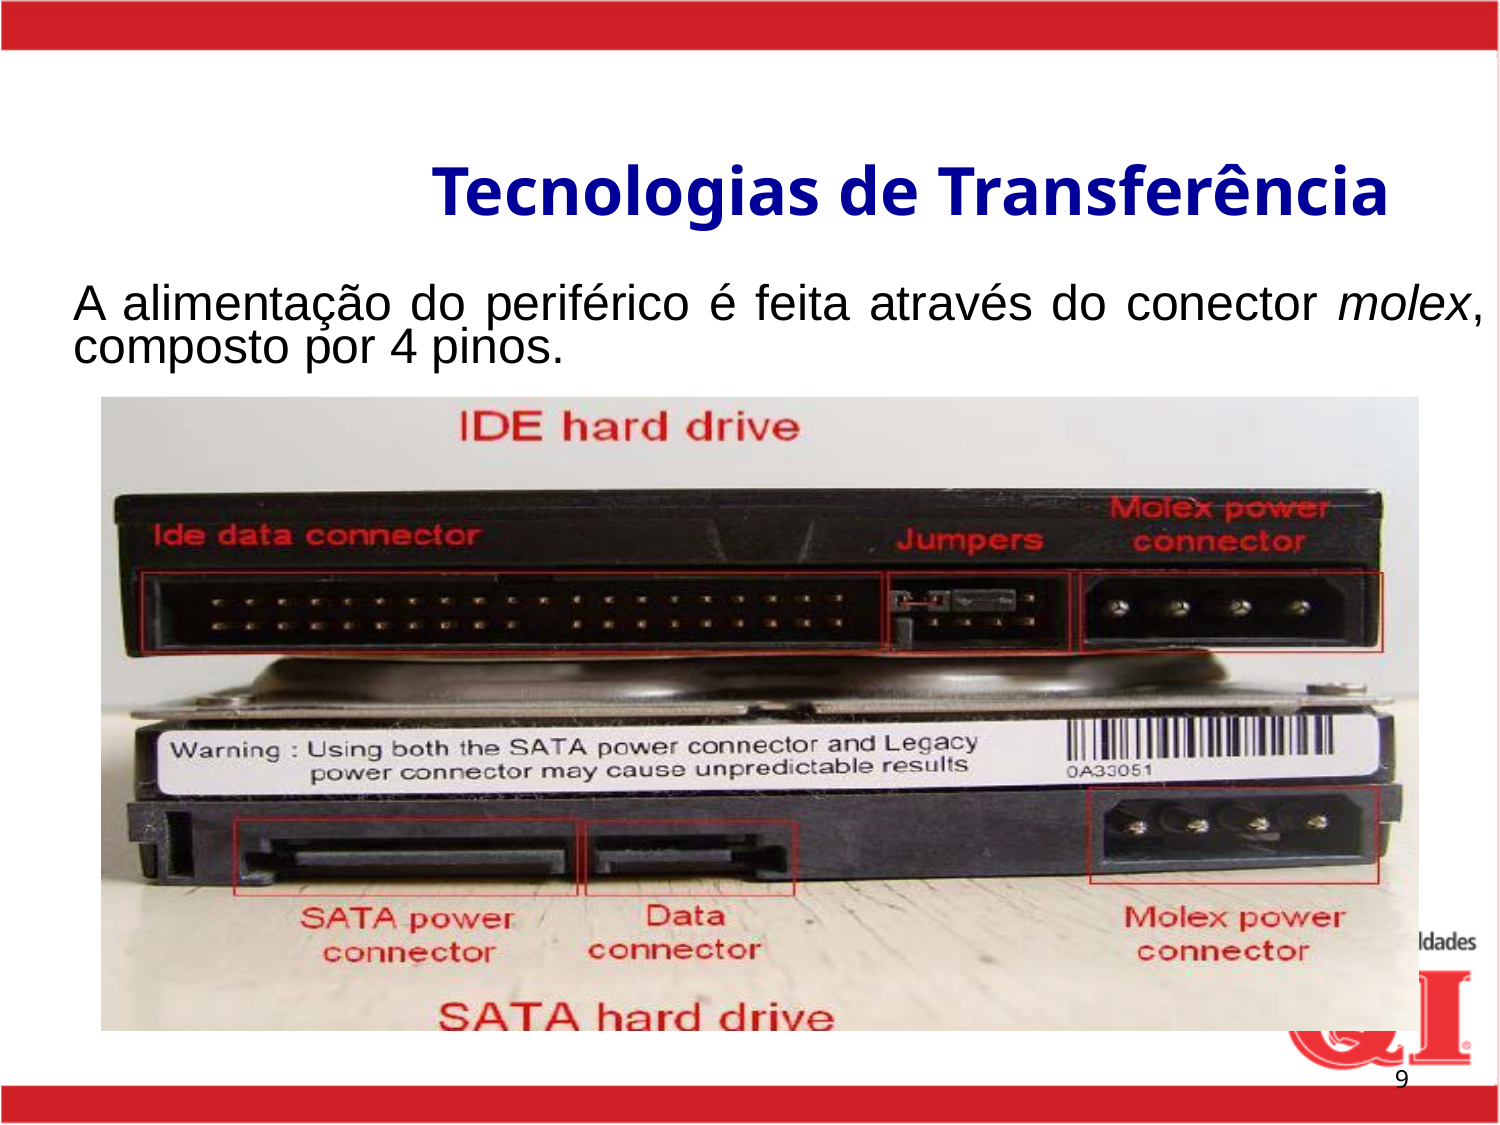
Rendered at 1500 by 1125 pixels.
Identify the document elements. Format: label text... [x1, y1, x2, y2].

slide_number ‹#› [1074, 1030, 1424, 1106]
title Tecnologias de Transferência [224, 48, 1424, 236]
list A alimentação do periférico é feita através do conector molex, composto por 4 pinos. [58, 278, 1500, 908]
picture [0, 0, 1500, 1125]
